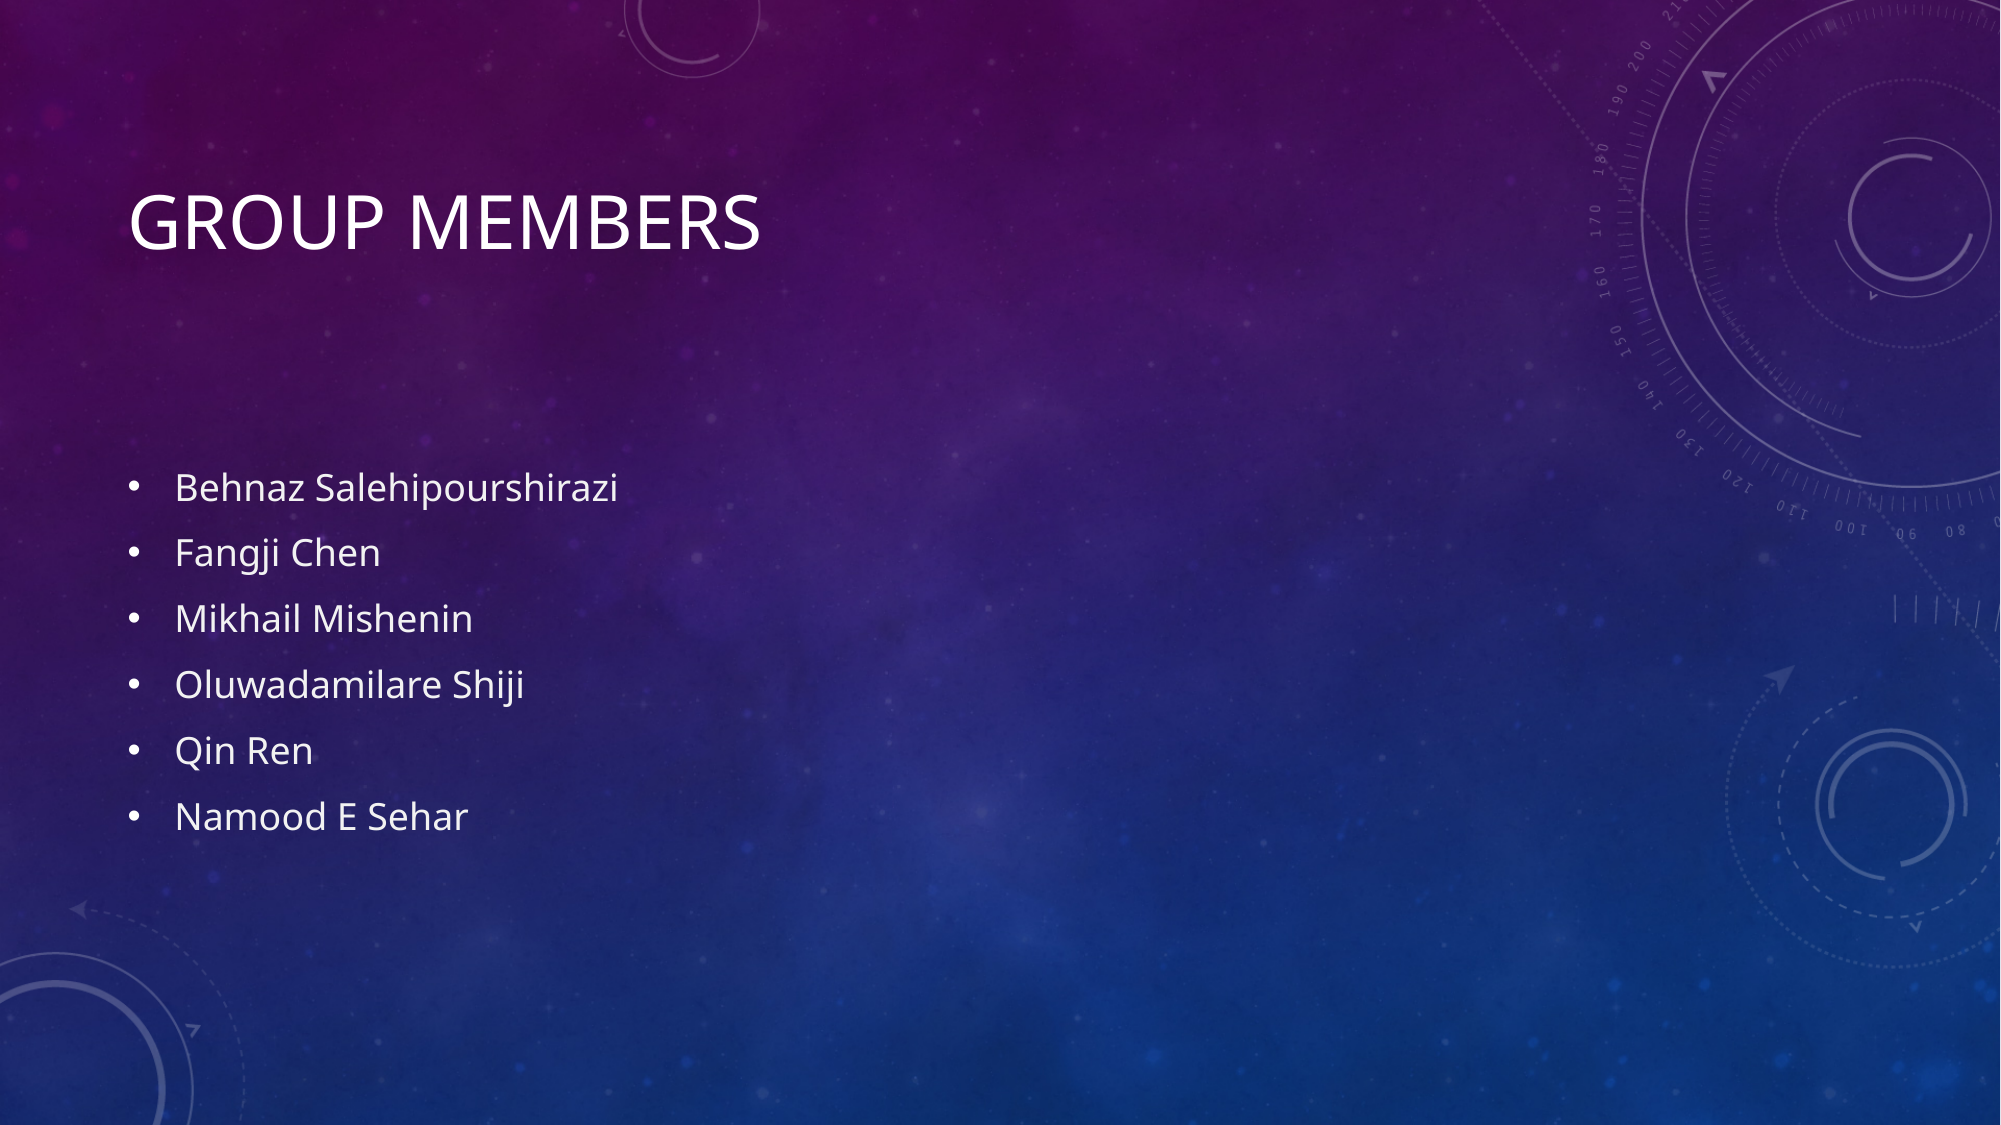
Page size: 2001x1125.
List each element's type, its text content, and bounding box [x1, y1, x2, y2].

picture [0, 0, 2001, 1125]
title Group members [112, 99, 1775, 339]
list Behnaz Salehipourshirazi Fangji Chen Mikhail Mishenin Oluwadamilare Shiji Qin Ren Namood E Sehar [112, 351, 1775, 950]
